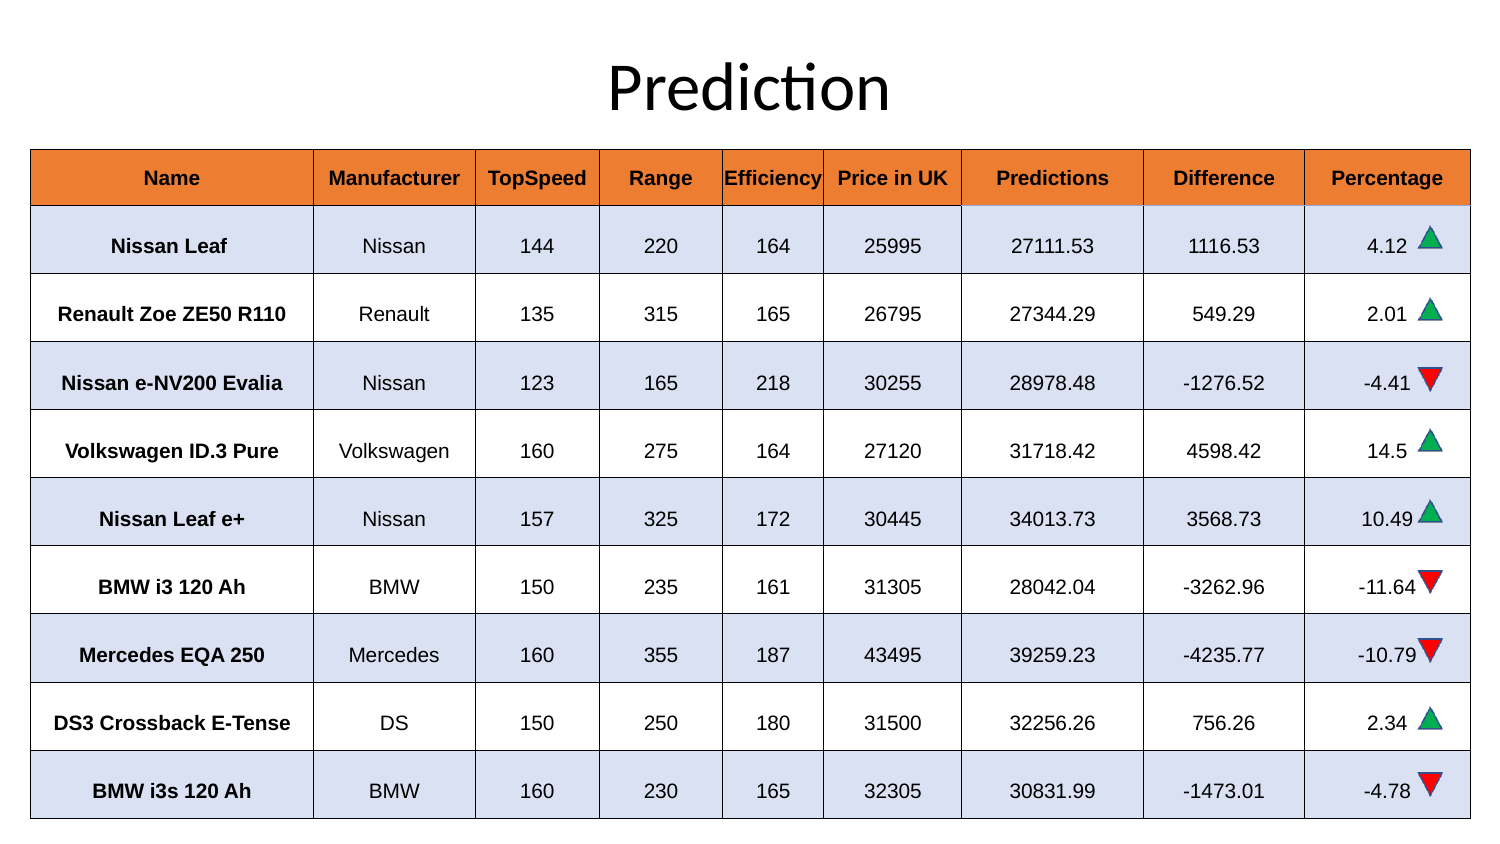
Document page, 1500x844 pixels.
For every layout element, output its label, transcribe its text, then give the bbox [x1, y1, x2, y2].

picture [1416, 704, 1443, 730]
table_cell Renault [314, 274, 475, 341]
table_cell BMW i3 120 Ah [31, 546, 313, 613]
table_cell 30255 [824, 342, 961, 409]
table_cell 250 [600, 683, 722, 750]
table_cell Nissan Leaf [31, 206, 313, 273]
table_cell 164 [723, 410, 823, 477]
table_cell 275 [600, 410, 722, 477]
table_cell 25995 [824, 206, 961, 273]
table_cell -4.78 [1305, 751, 1470, 818]
table_header TopSpeed [476, 150, 599, 205]
table_cell 28978.48 [962, 342, 1143, 409]
table_header Efficiency [723, 150, 823, 205]
table_cell 28042.04 [962, 546, 1143, 613]
table_cell 160 [476, 410, 599, 477]
table_header Manufacturer [314, 150, 475, 205]
picture [1416, 223, 1443, 250]
table_cell -1276.52 [1144, 342, 1304, 409]
table_cell 31500 [824, 683, 961, 750]
table_cell 31305 [824, 546, 961, 613]
table_header Predictions [962, 150, 1143, 205]
table_cell 123 [476, 342, 599, 409]
table_cell 160 [476, 614, 599, 682]
table_cell Nissan [314, 342, 475, 409]
table_cell 39259.23 [962, 614, 1143, 682]
table_cell 135 [476, 274, 599, 341]
table_cell 230 [600, 751, 722, 818]
table_cell Mercedes EQA 250 [31, 614, 313, 682]
picture [1416, 366, 1443, 392]
table_cell 187 [723, 614, 823, 682]
picture [1416, 637, 1443, 663]
table_cell 14.5 [1305, 410, 1470, 477]
table_cell 3568.73 [1144, 478, 1304, 545]
table_header Difference [1144, 150, 1304, 205]
table_header Range [600, 150, 722, 205]
table_cell 2.01 [1305, 274, 1470, 341]
table_cell 164 [723, 206, 823, 273]
picture [1416, 568, 1443, 595]
table_header Name [31, 150, 313, 205]
table_cell Nissan [314, 206, 475, 273]
table_cell -10.79 [1305, 614, 1470, 682]
table_cell 172 [723, 478, 823, 545]
table_cell 355 [600, 614, 722, 682]
table_cell 218 [723, 342, 823, 409]
picture [1416, 771, 1443, 797]
table_cell 27344.29 [962, 274, 1143, 341]
table_cell 30445 [824, 478, 961, 545]
table_cell Nissan [314, 478, 475, 545]
table_cell DS [314, 683, 475, 750]
table_cell Renault Zoe ZE50 R110 [31, 274, 313, 341]
table_cell 32305 [824, 751, 961, 818]
picture [1416, 426, 1443, 452]
table_cell 43495 [824, 614, 961, 682]
picture [1416, 497, 1443, 523]
table_cell 160 [476, 751, 599, 818]
table_cell 32256.26 [962, 683, 1143, 750]
table_cell -4235.77 [1144, 614, 1304, 682]
table_cell 150 [476, 683, 599, 750]
table_cell -1473.01 [1144, 751, 1304, 818]
table_cell 315 [600, 274, 722, 341]
table_cell 31718.42 [962, 410, 1143, 477]
table_cell 325 [600, 478, 722, 545]
table_cell 30831.99 [962, 751, 1143, 818]
table_cell 220 [600, 206, 722, 273]
table_cell BMW i3s 120 Ah [31, 751, 313, 818]
table_cell 180 [723, 683, 823, 750]
table_cell 27120 [824, 410, 961, 477]
table_cell 4.12 [1305, 206, 1470, 273]
table_cell 27111.53 [962, 206, 1143, 273]
table_cell BMW [314, 546, 475, 613]
table_cell Nissan e-NV200 Evalia [31, 342, 313, 409]
table_cell 10.49 [1305, 478, 1470, 545]
table_cell -3262.96 [1144, 546, 1304, 613]
table_cell 165 [600, 342, 722, 409]
table_cell 756.26 [1144, 683, 1304, 750]
table_cell 165 [723, 274, 823, 341]
table_cell BMW [314, 751, 475, 818]
table_cell -4.41 [1305, 342, 1470, 409]
table_cell 2.34 [1305, 683, 1470, 750]
table_cell 144 [476, 206, 599, 273]
table_header Price in UK [824, 150, 961, 205]
table_header Percentage [1305, 150, 1470, 205]
table_cell 150 [476, 546, 599, 613]
table_cell DS3 Crossback E-Tense [31, 683, 313, 750]
table_cell Volkswagen ID.3 Pure [31, 410, 313, 477]
table_cell Nissan Leaf e+ [31, 478, 313, 545]
table_cell 34013.73 [962, 478, 1143, 545]
table_cell 165 [723, 751, 823, 818]
table_cell Mercedes [314, 614, 475, 682]
picture [1416, 295, 1443, 321]
table_cell 26795 [824, 274, 961, 341]
table_cell -11.64 [1305, 546, 1470, 613]
table_cell 157 [476, 478, 599, 545]
table_cell 161 [723, 546, 823, 613]
title Prediction [75, 33, 1425, 132]
table_cell 4598.42 [1144, 410, 1304, 477]
table_cell Volkswagen [314, 410, 475, 477]
table_cell 549.29 [1144, 274, 1304, 341]
table_cell 1116.53 [1144, 206, 1304, 273]
table_cell 235 [600, 546, 722, 613]
